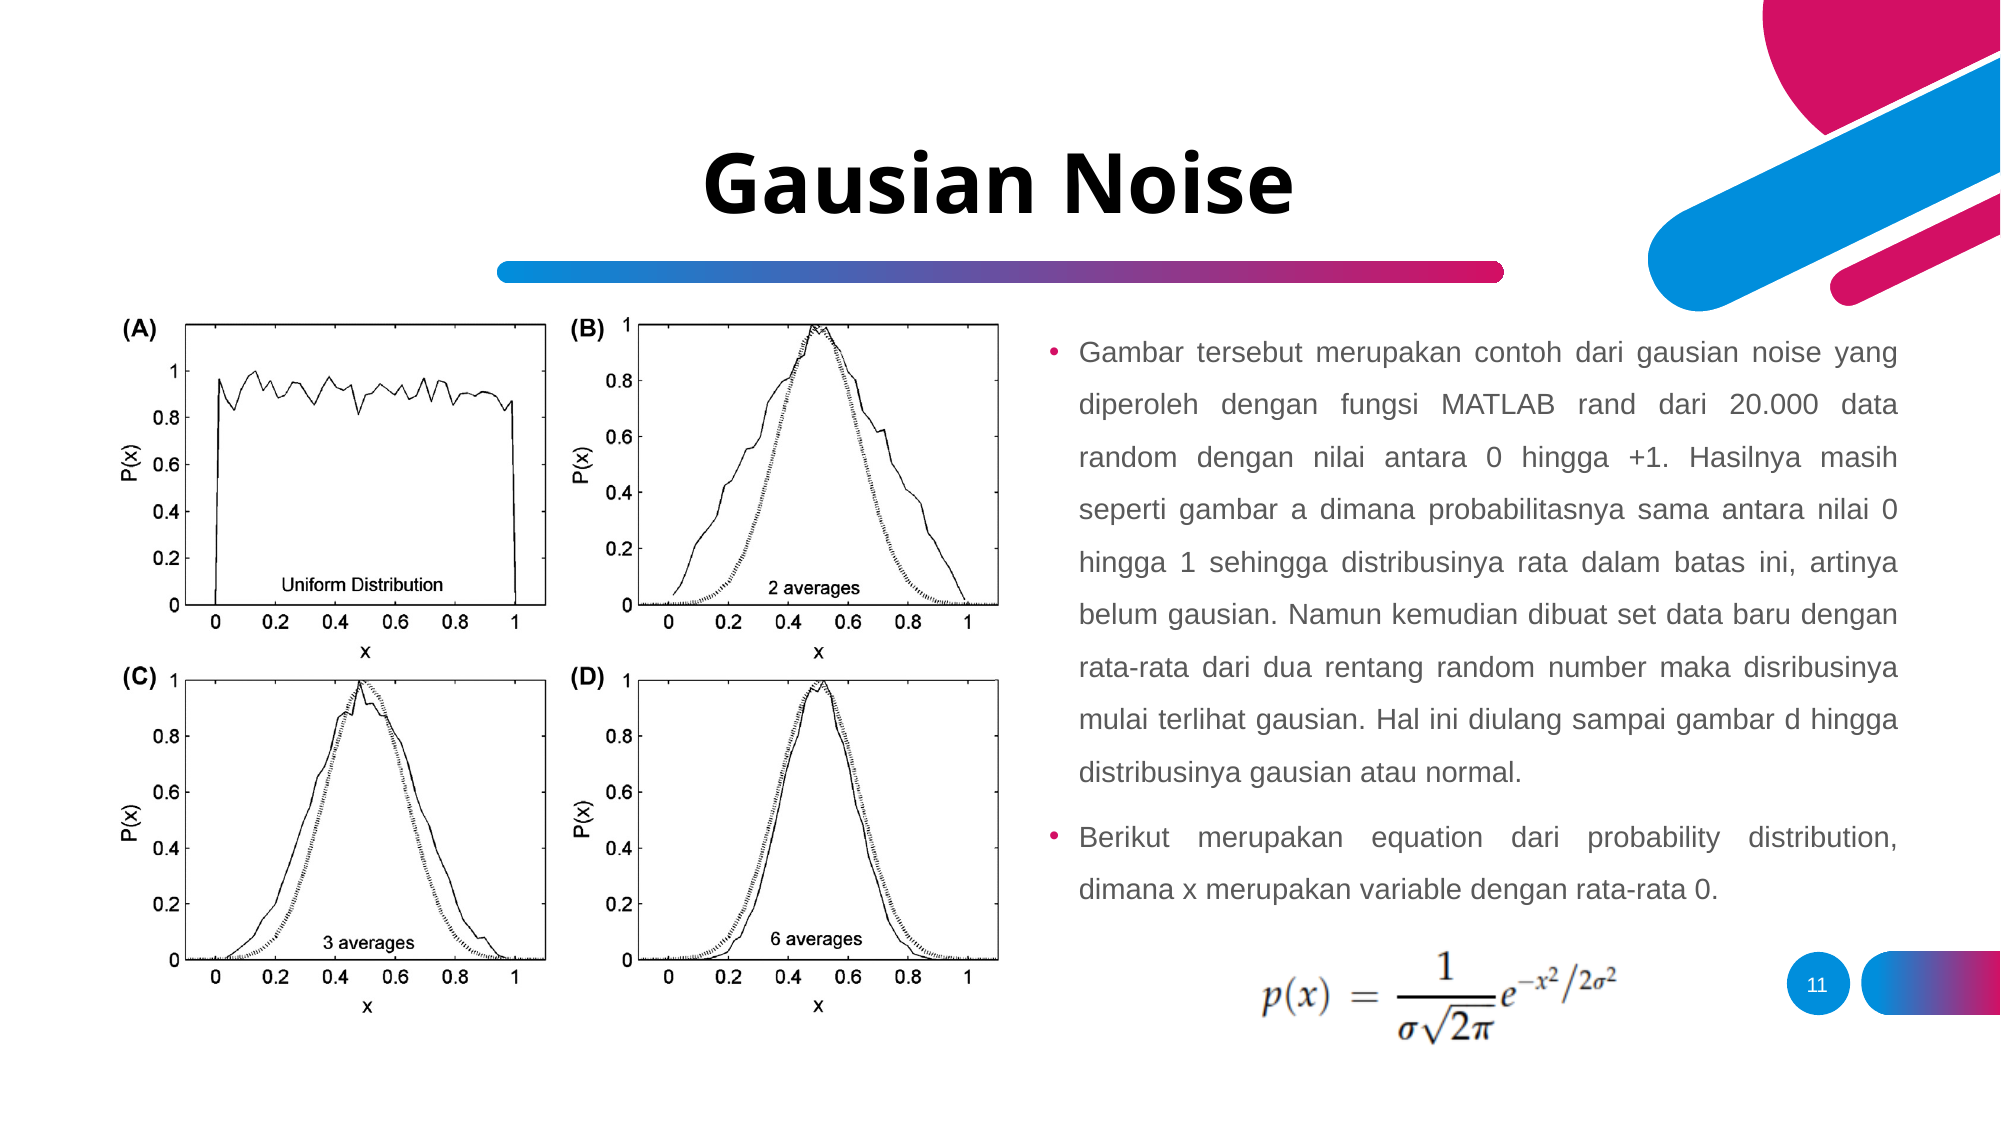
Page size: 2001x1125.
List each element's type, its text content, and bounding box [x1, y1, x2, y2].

picture [119, 315, 1001, 1015]
picture [1239, 931, 1656, 1062]
slide_number 11 [1772, 955, 1863, 1015]
title Gausian Noise [136, 128, 1862, 240]
list Gambar tersebut merupakan contoh dari gausian noise yang diperoleh dengan fungsi MATLAB rand dari 20.000 data random dengan nilai antara 0 hingga +1. Hasilnya masih seperti gambar a dimana probabilitasnya sama antara nilai 0 hingga 1 sehingga distribusinya rata dalam batas ini, artinya belum gausian. Namun kemudian dibuat set data baru dengan rata-rata dari dua rentang random number maka disribusinya mulai terlihat gausian. Hal ini diulang sampai gambar d hingga distribusinya gausian atau normal. Berikut merupakan equation dari probability distribution, dimana x merupakan variable dengan rata-rata 0. [1034, 308, 1915, 955]
